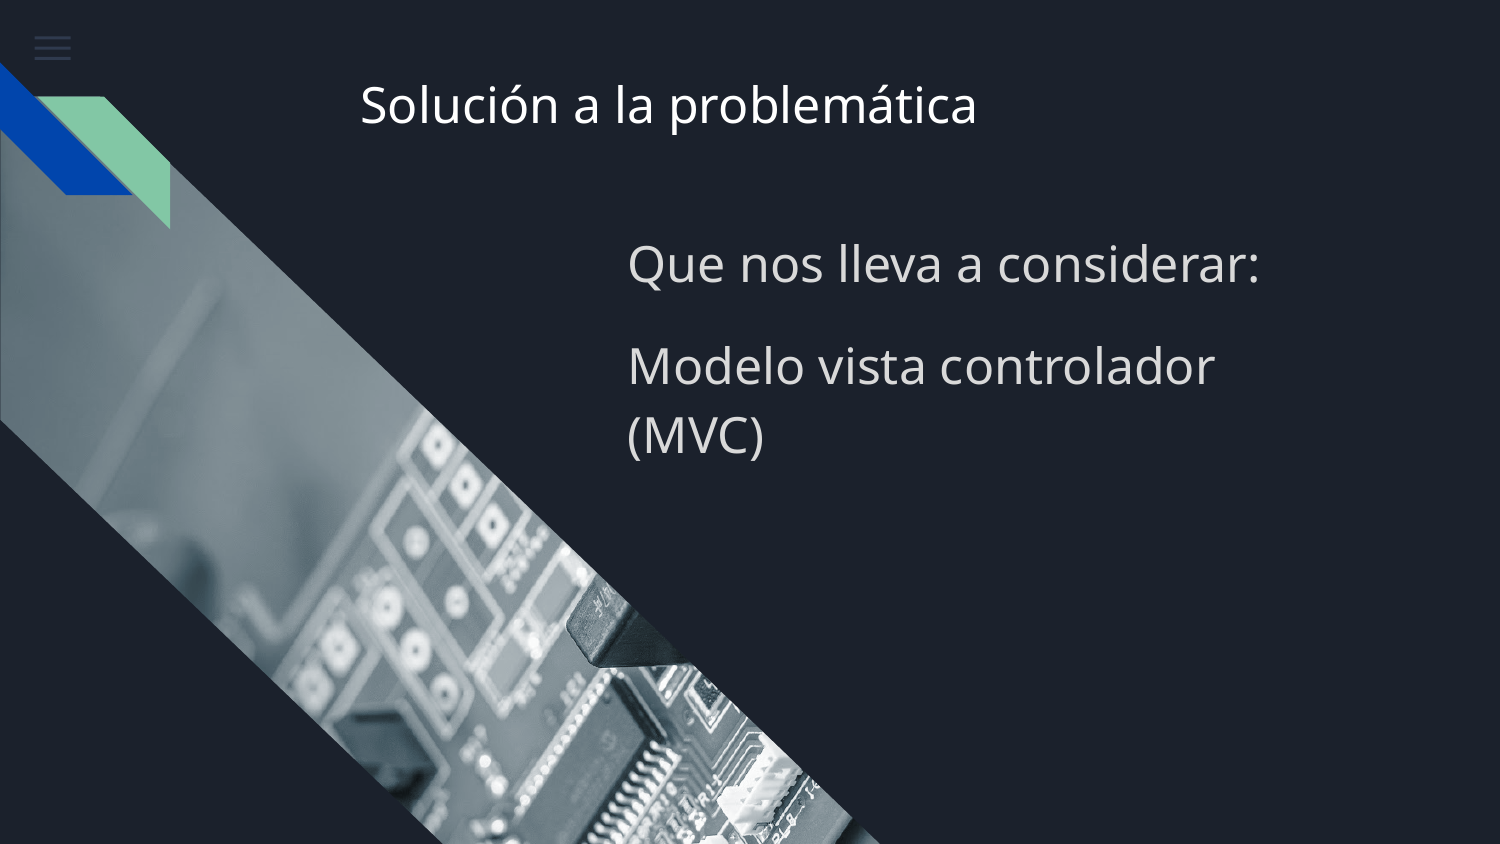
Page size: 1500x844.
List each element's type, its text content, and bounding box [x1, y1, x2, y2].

picture [0, 97, 880, 844]
title Solución a la problemática [345, 58, 1500, 209]
list Que nos lleva a considerar: Modelo vista controlador (MVC) [612, 208, 1378, 498]
